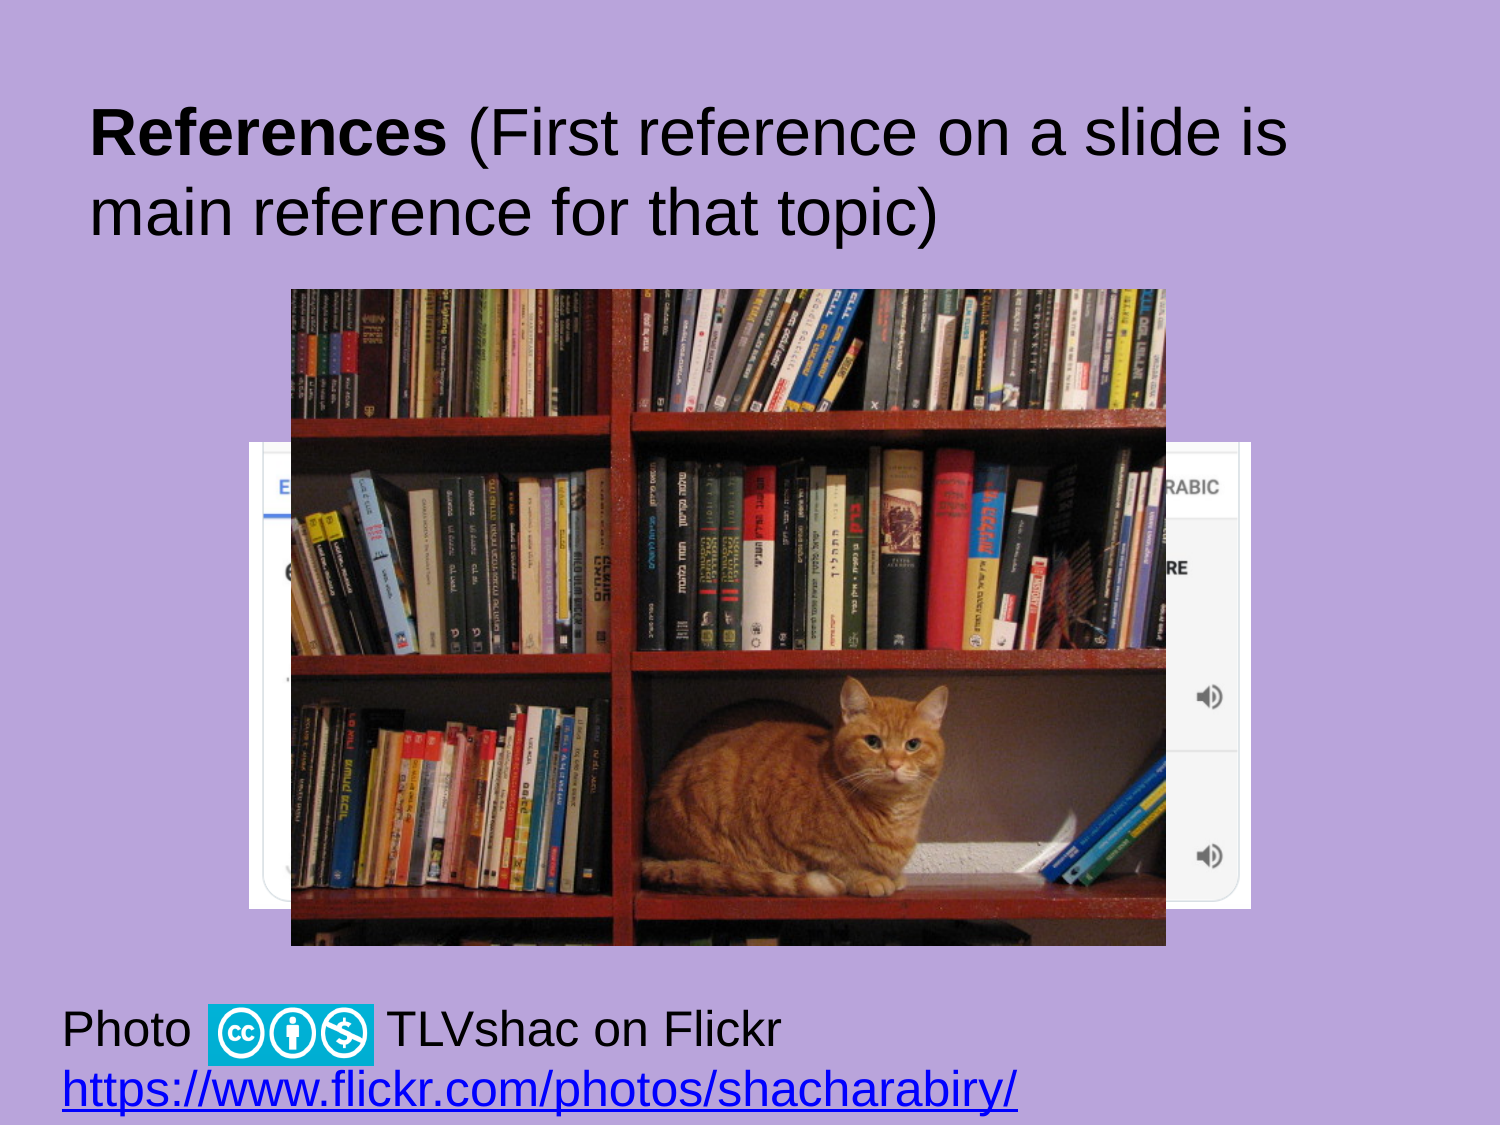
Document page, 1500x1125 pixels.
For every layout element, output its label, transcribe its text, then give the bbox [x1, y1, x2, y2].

picture [291, 289, 1166, 946]
picture [208, 1004, 375, 1066]
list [1170, 442, 1251, 909]
text_box Photo TLVshac on Flickr https://www.flickr.com/photos/shacharabiry/ [46, 988, 1453, 1124]
title References (First reference on a slide is main reference for that topic) [74, 81, 1426, 284]
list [249, 442, 286, 909]
